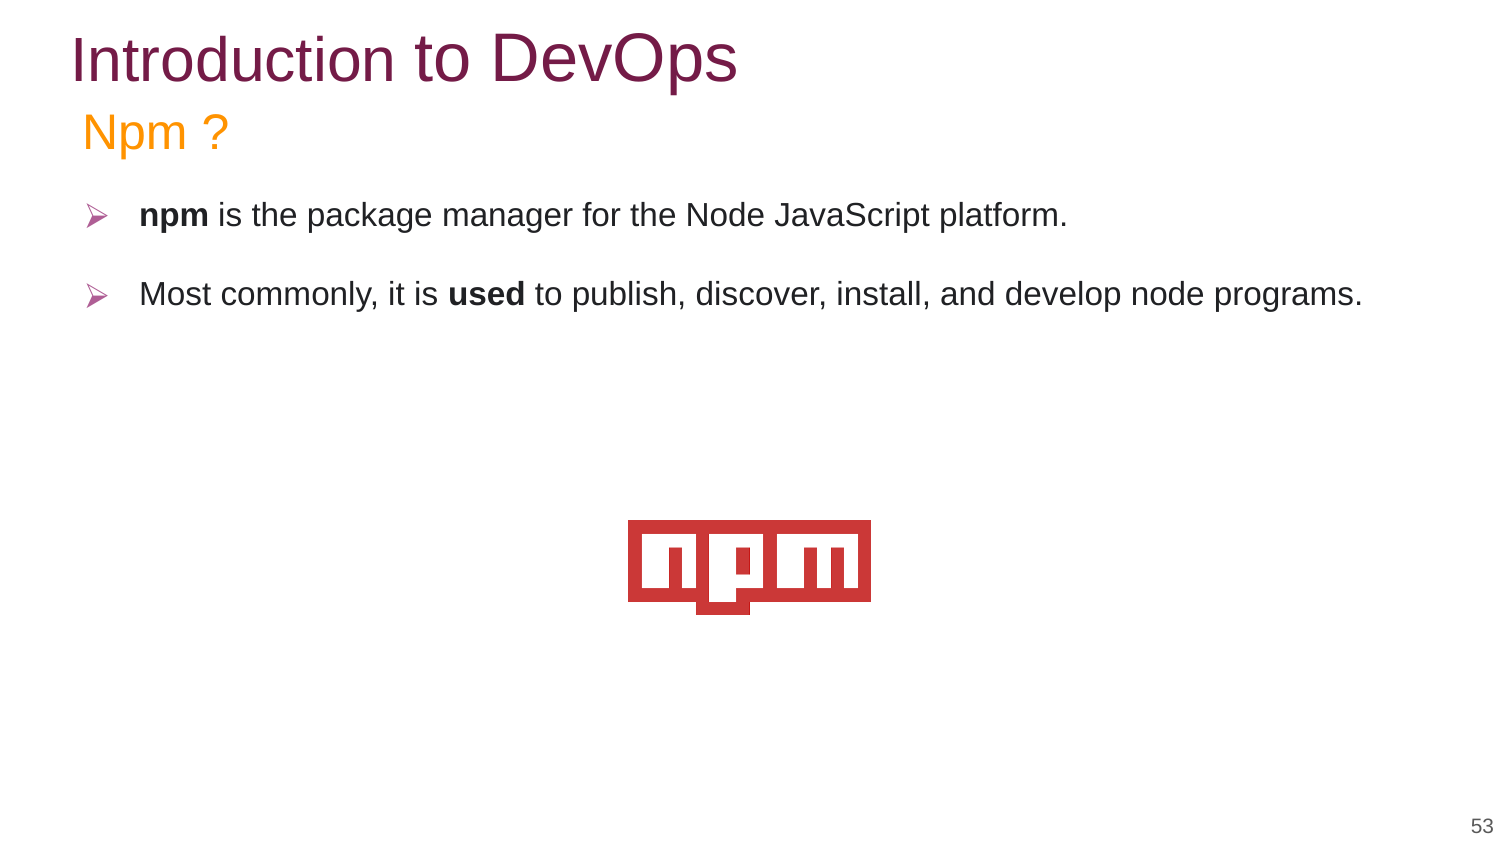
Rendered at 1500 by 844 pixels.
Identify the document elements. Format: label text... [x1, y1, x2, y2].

text_box Npm ? [70, 94, 881, 166]
text_box npm is the package manager for the Node JavaScript platform. Most commonly, it is used to publish, discover, install, and develop node programs. [49, 185, 1393, 443]
slide_number ‹#› [1418, 760, 1494, 838]
picture [628, 519, 872, 615]
title Introduction to DevOps [70, 28, 1294, 132]
